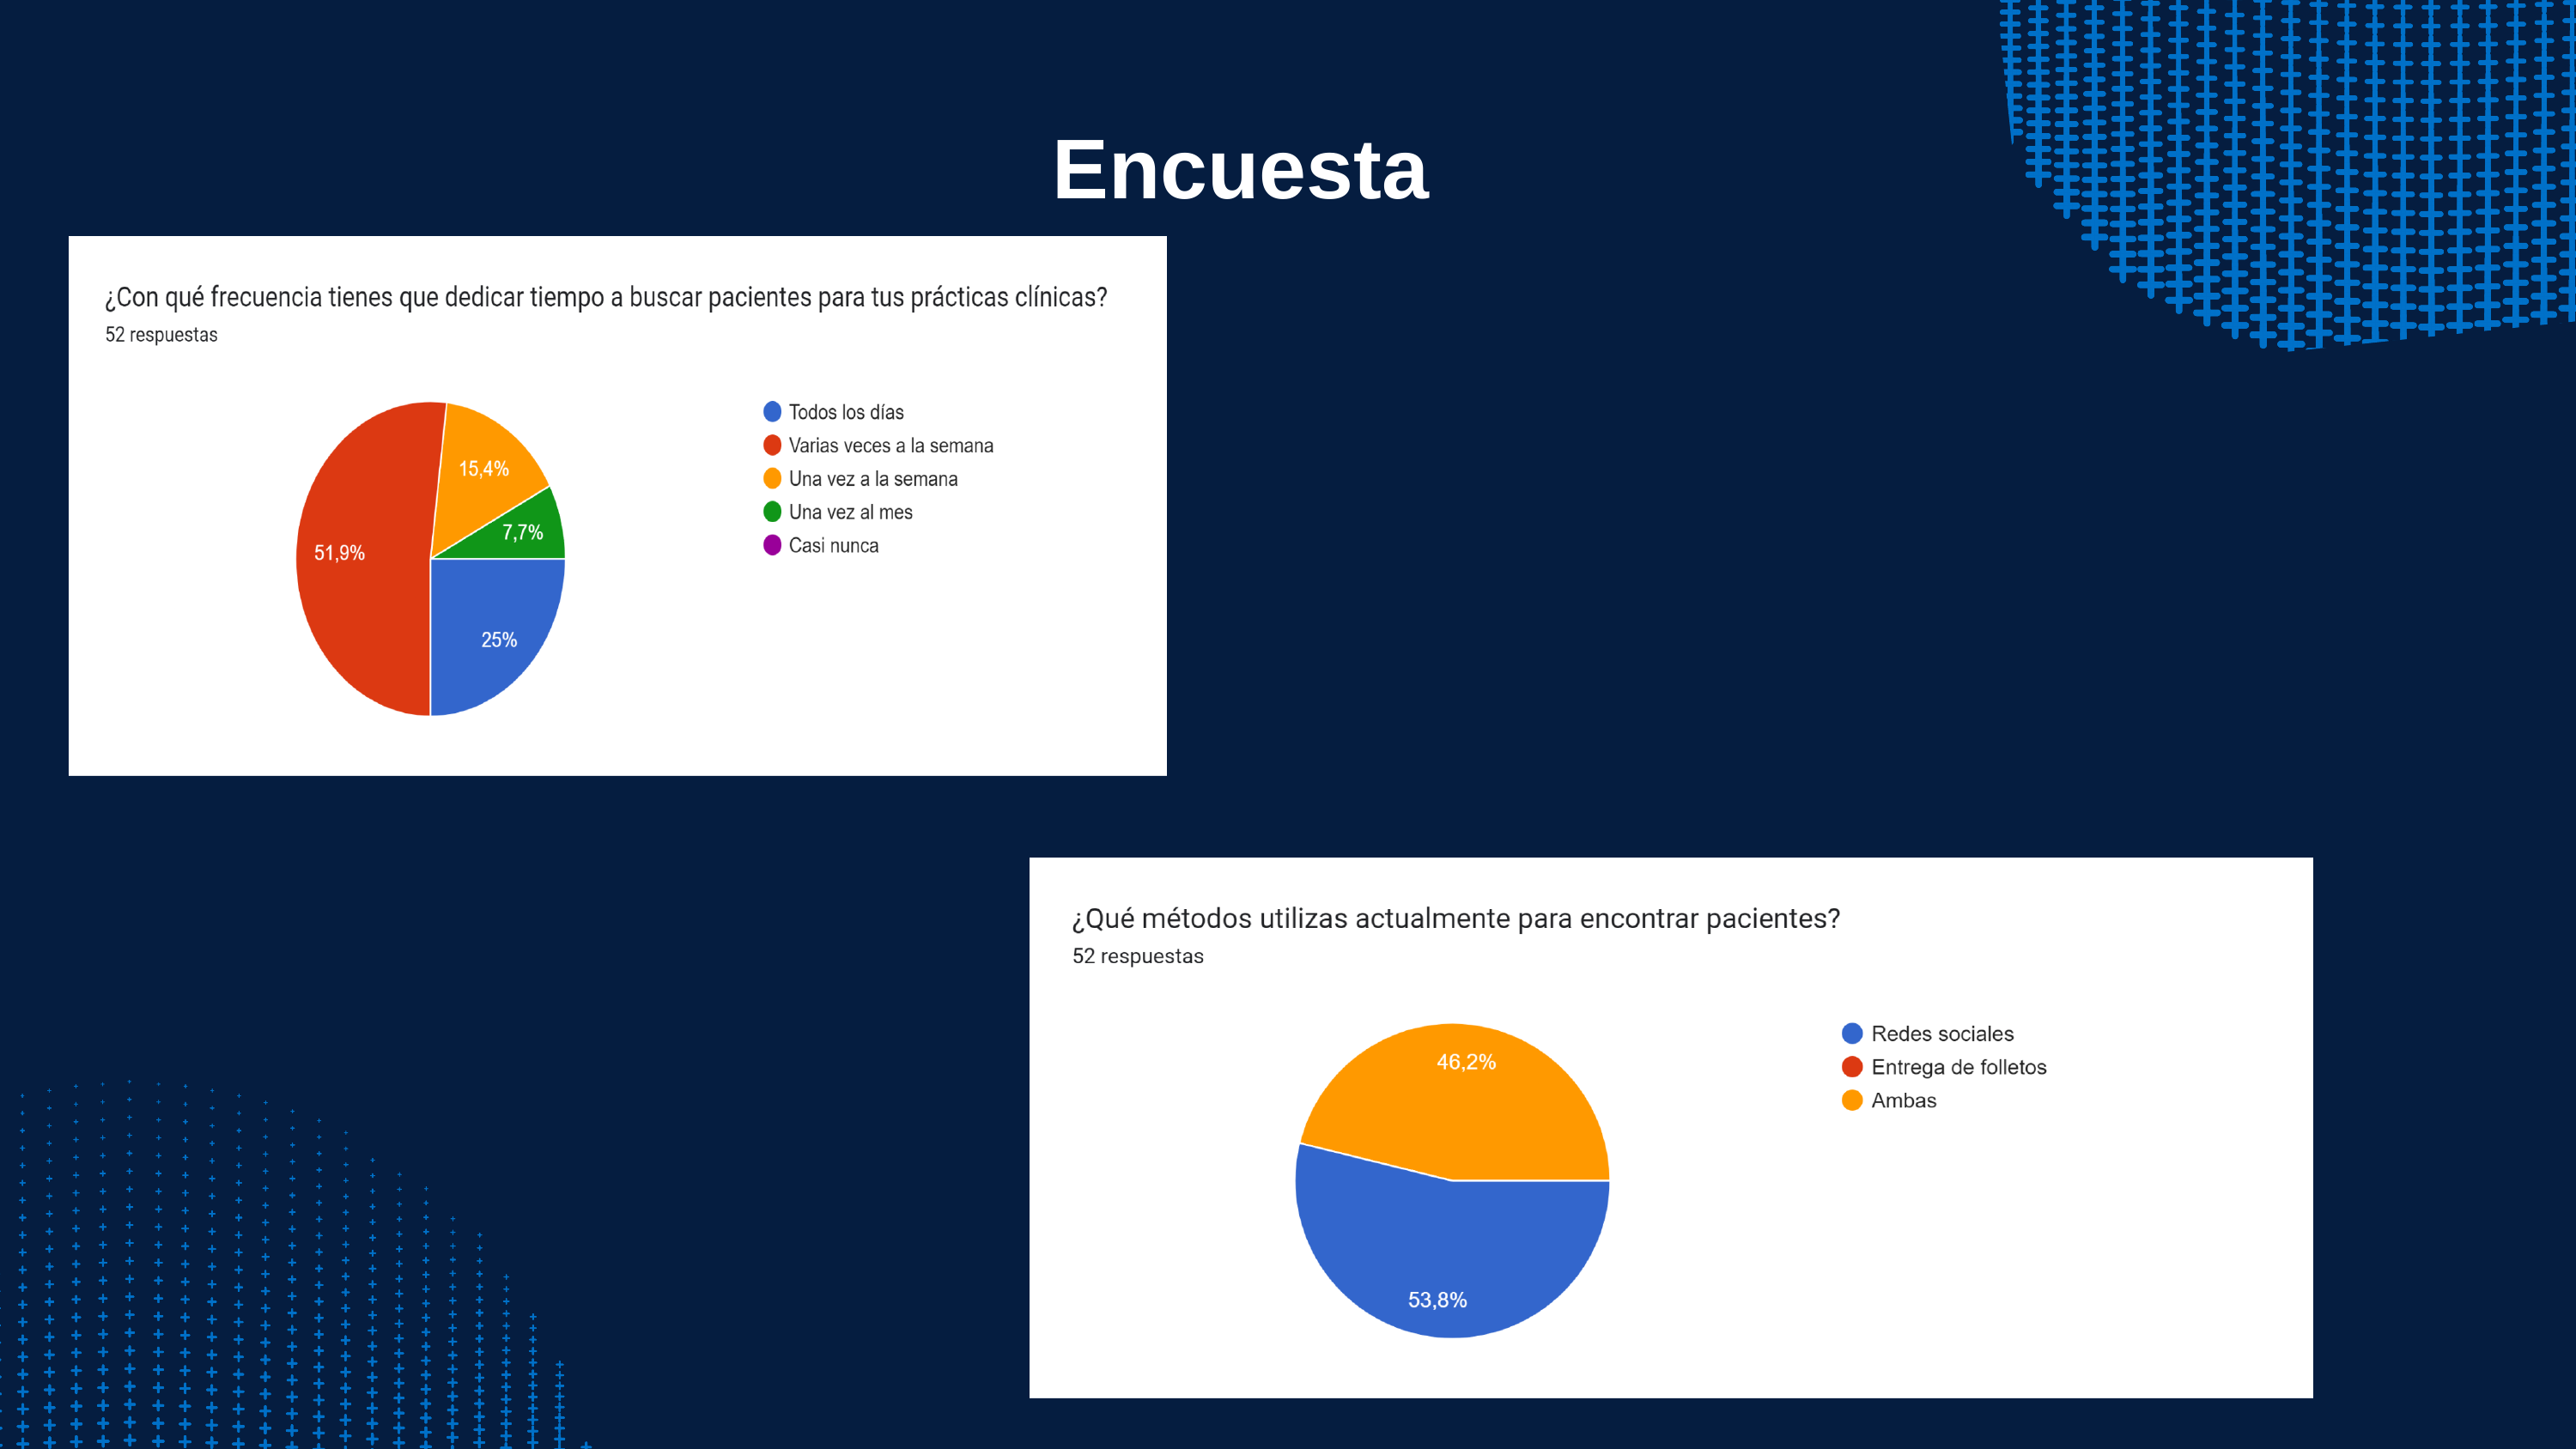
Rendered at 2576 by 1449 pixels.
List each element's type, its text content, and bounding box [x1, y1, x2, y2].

text_box [1996, 0, 2576, 379]
picture [69, 236, 1167, 776]
text_box [0, 1080, 596, 1449]
text_box Casos de Uso [905, 833, 1471, 938]
text_box Encuesta [660, 94, 1822, 216]
picture [1030, 858, 2314, 1398]
